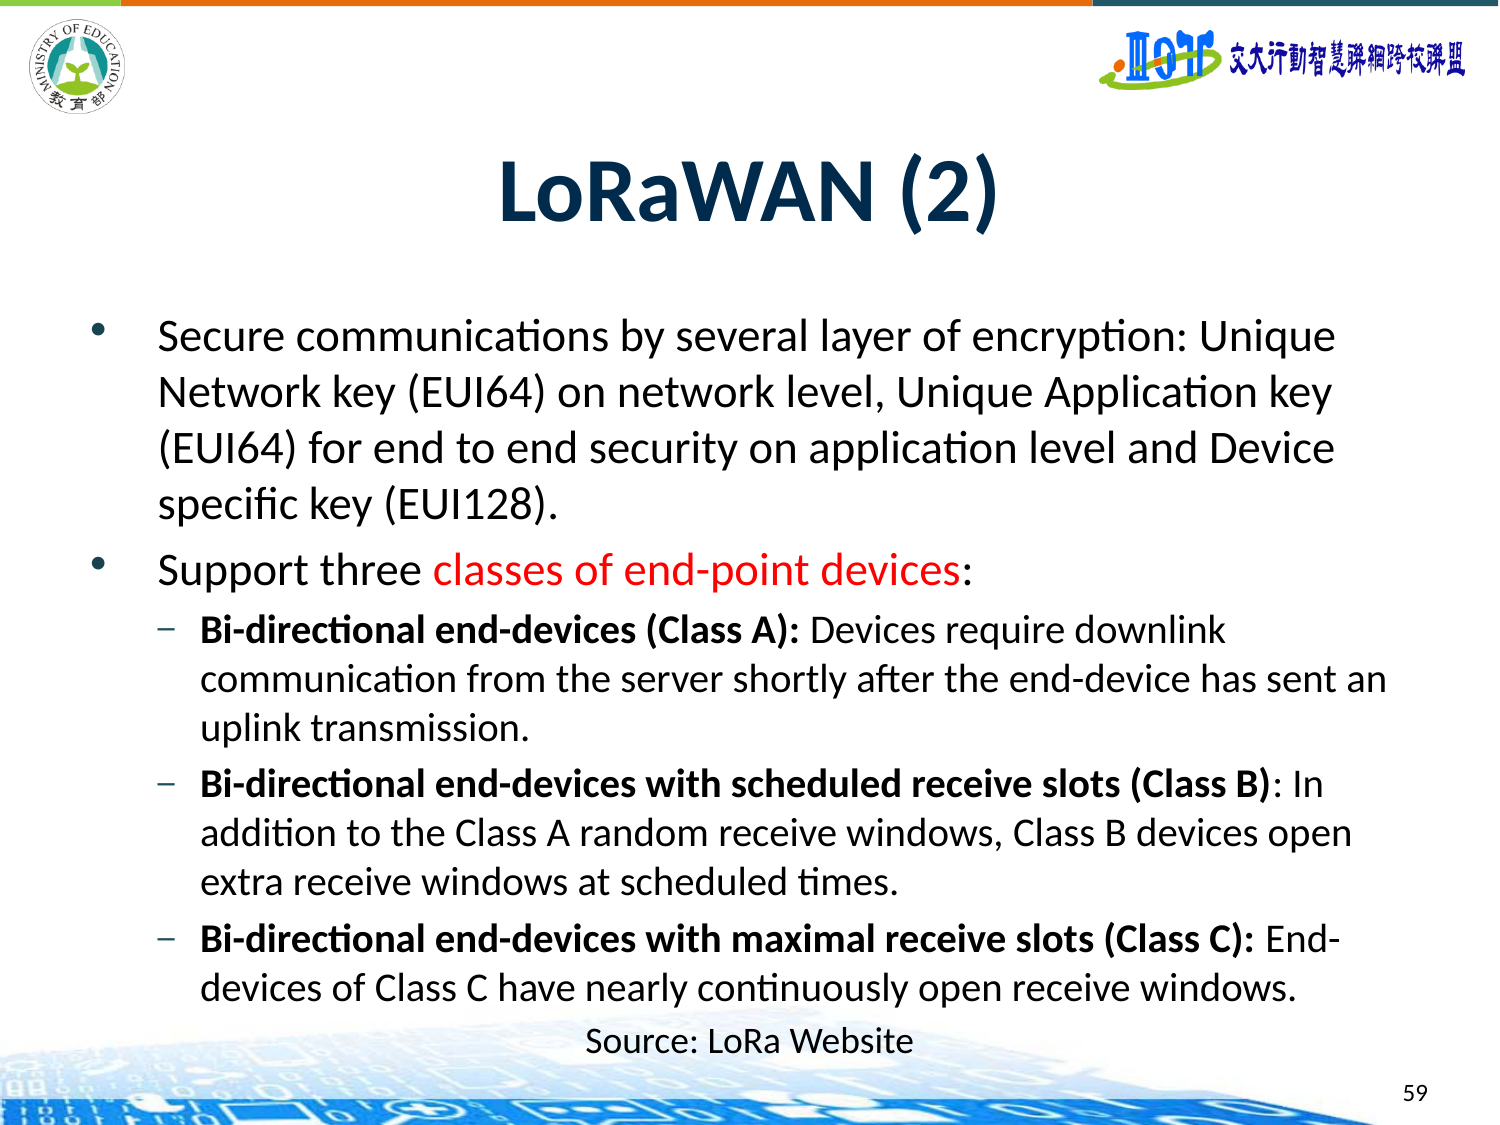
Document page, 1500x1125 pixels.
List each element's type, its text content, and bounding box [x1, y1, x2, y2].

list Secure communications by several layer of encryption: Unique Network key (EUI64) on network level, Unique Application key (EUI64) for end to end security on application level and Device specific key (EUI128). Support three classes of end-point devices: Bi-directional end-devices (Class A): Devices require downlink communication from the server shortly after the end-device has sent an uplink transmission. Bi-directional end-devices with scheduled receive slots (Class B): In addition to the Class A random receive windows, Class B devices open extra receive windows at scheduled times. Bi-directional end-devices with maximal receive slots (Class C): End-devices of Class C have nearly continuously open receive windows. [75, 297, 1425, 1024]
picture [29, 19, 125, 114]
picture [0, 987, 1377, 1125]
title LoRaWAN (2) [75, 101, 1425, 268]
slide_number 59 [1387, 1069, 1484, 1125]
text_box Source: LoRa Website [570, 1008, 930, 1069]
picture [1099, 30, 1465, 90]
